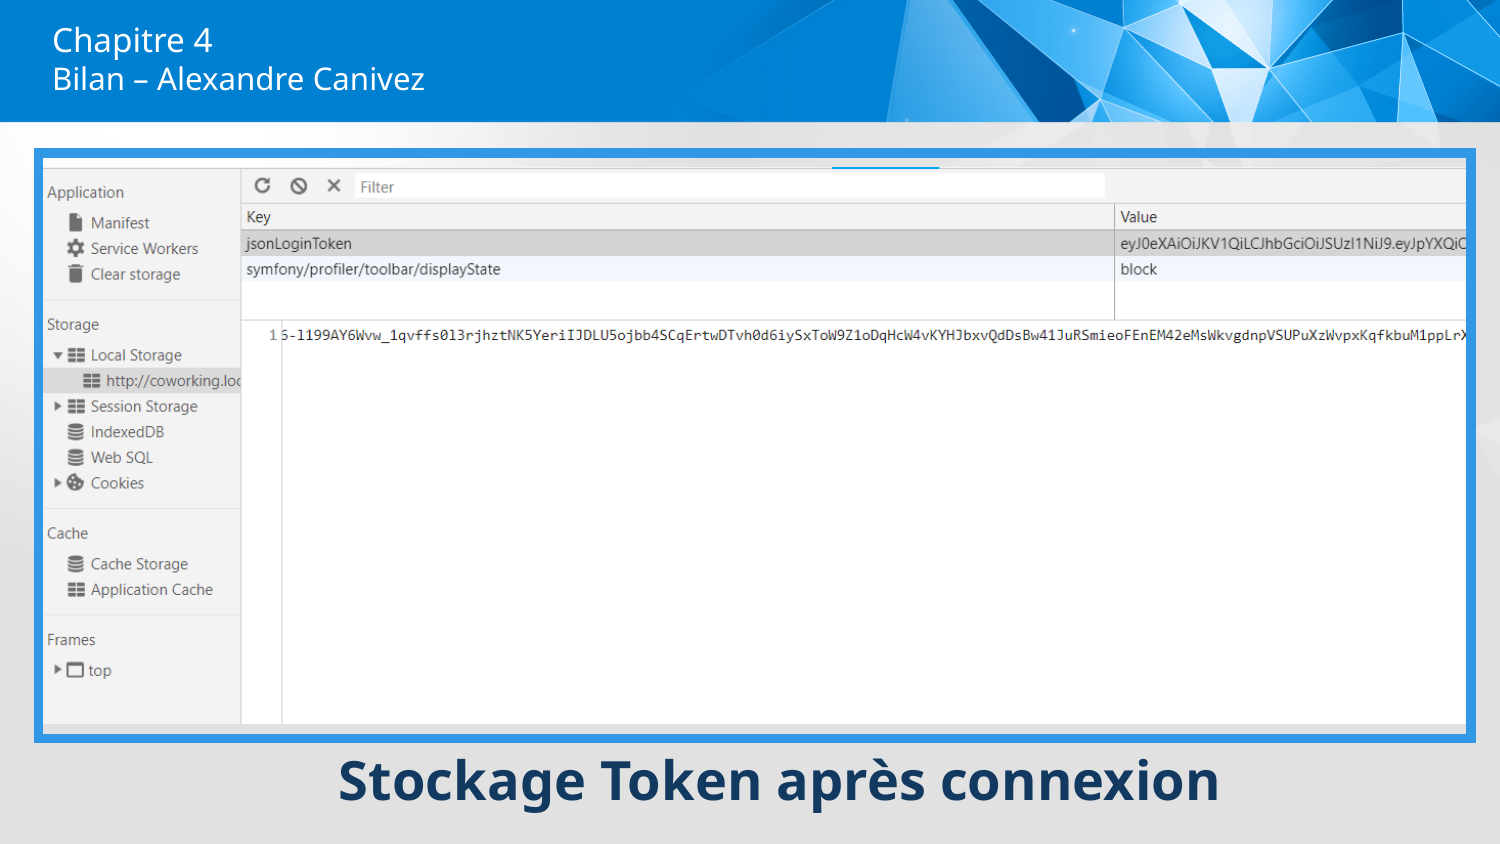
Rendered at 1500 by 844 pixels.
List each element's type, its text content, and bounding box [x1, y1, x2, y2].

title Stockage Token après connexion [219, 748, 1342, 819]
list Chapitre 4 [52, 19, 425, 59]
picture [0, 0, 1500, 844]
list Bilan – Alexandre Canivez [52, 58, 636, 104]
